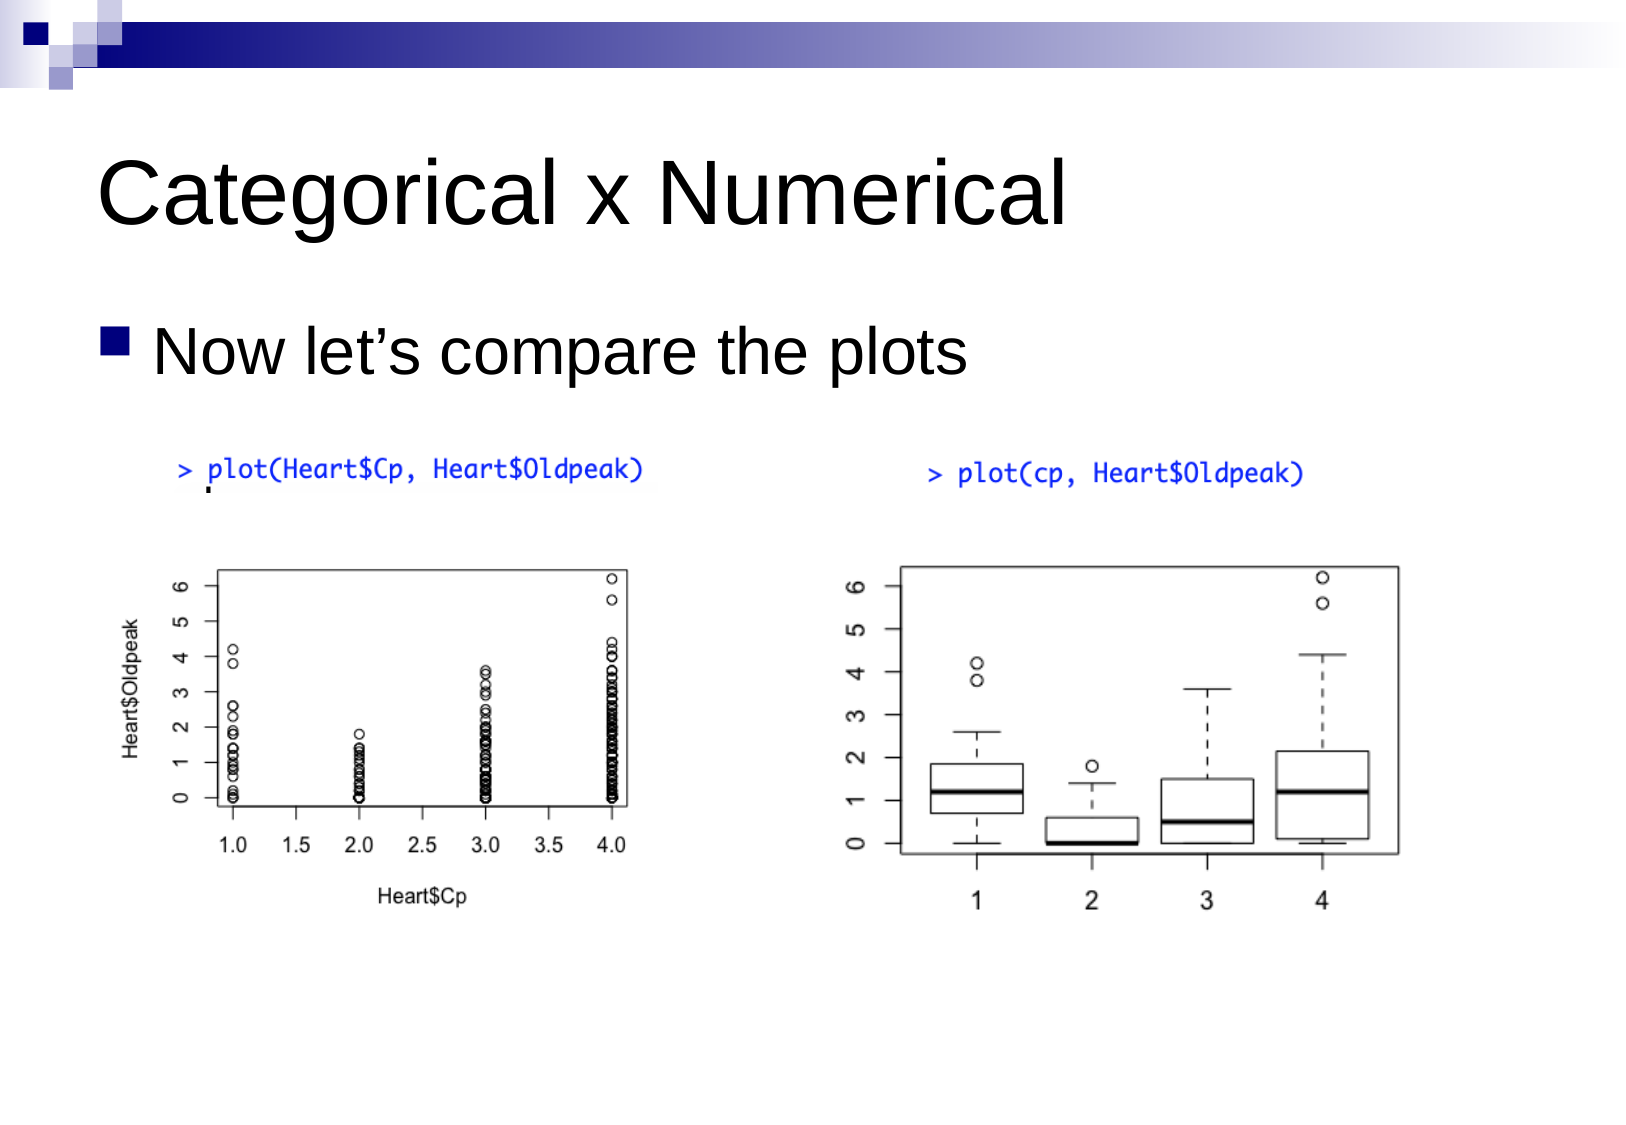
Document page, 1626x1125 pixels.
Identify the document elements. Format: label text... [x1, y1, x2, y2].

picture [775, 442, 1463, 1010]
title Categorical x Numerical [81, 75, 1544, 299]
list Now let’s compare the plots [81, 299, 1544, 963]
picture [115, 446, 681, 935]
